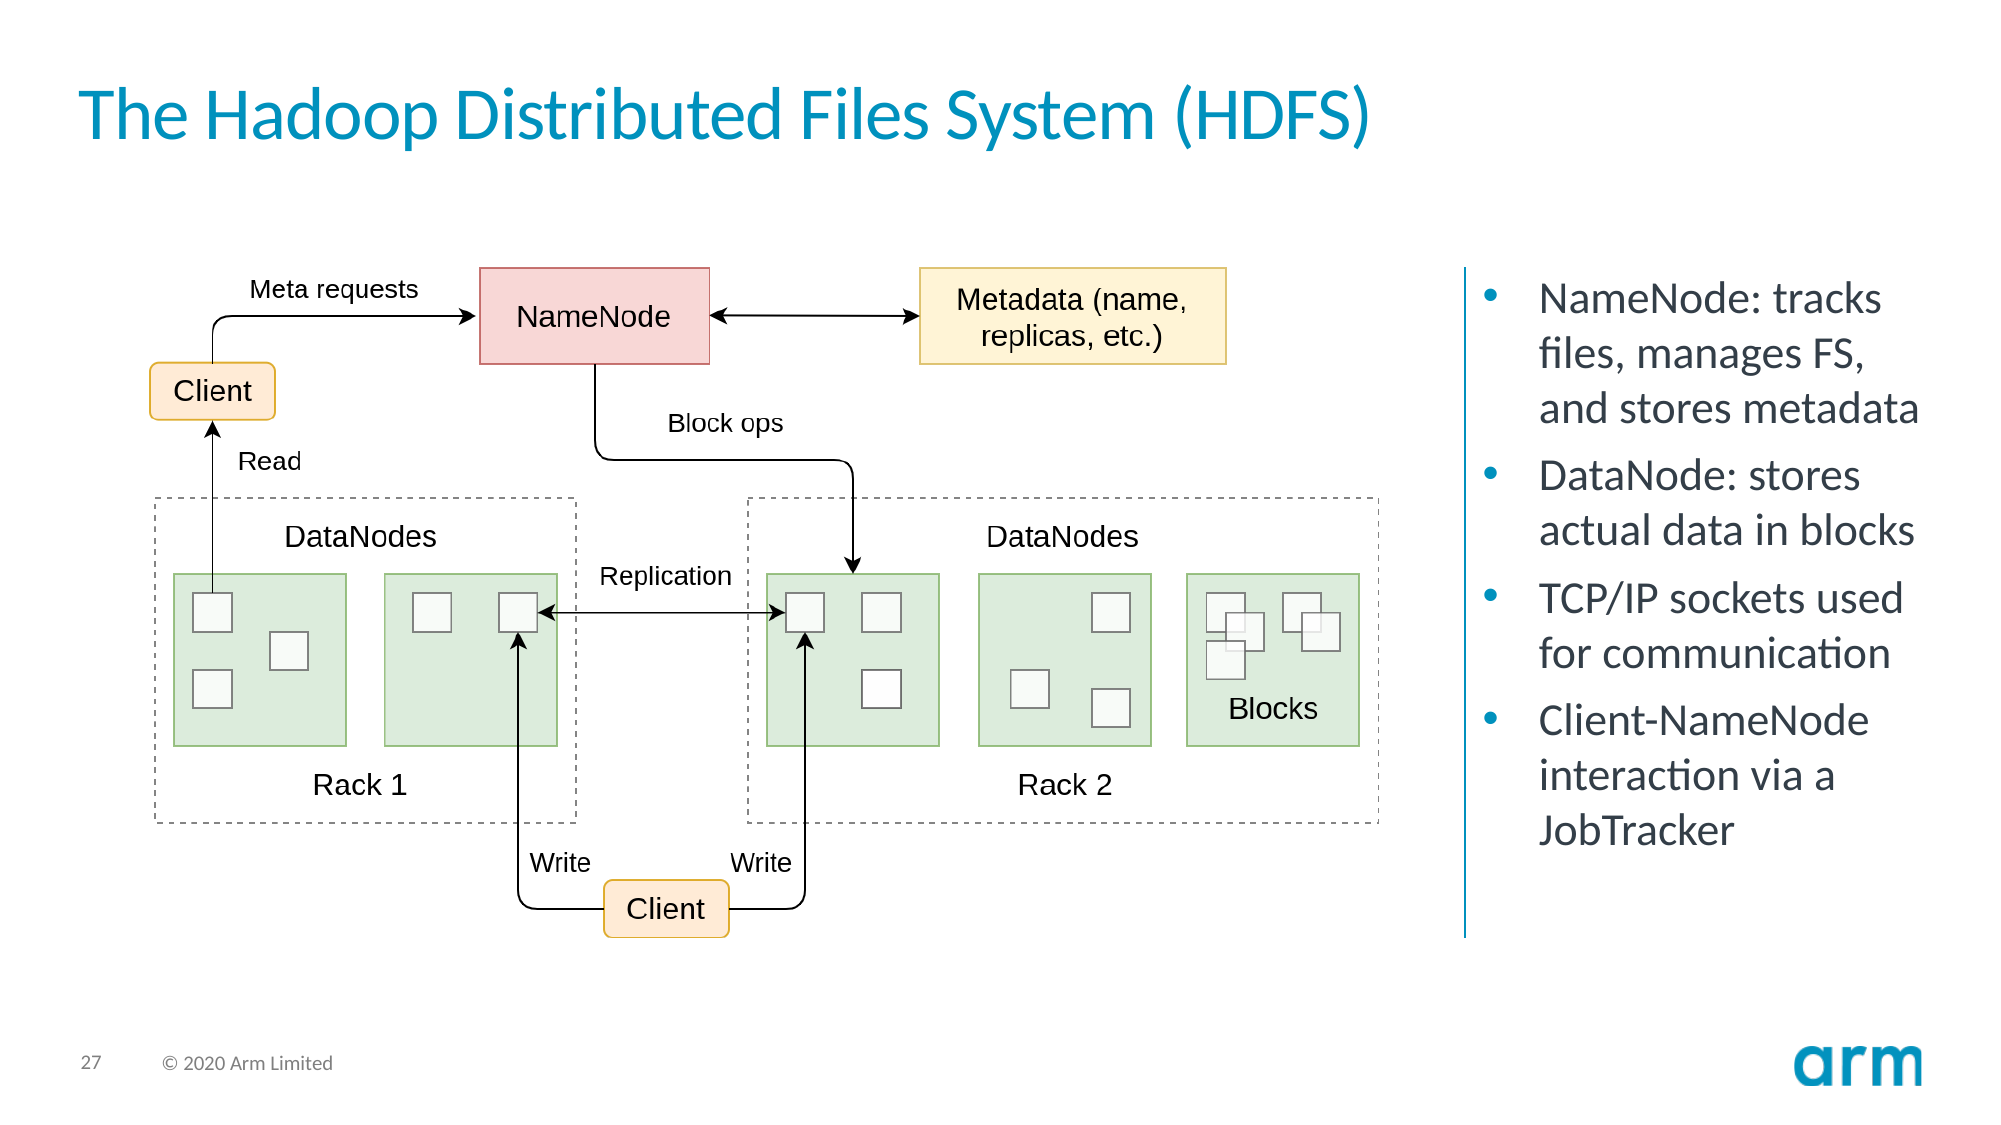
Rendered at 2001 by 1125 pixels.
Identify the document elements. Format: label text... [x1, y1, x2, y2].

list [148, 267, 1379, 938]
list NameNode: tracks files, manages FS, and stores metadata DataNode: stores actual data in blocks TCP/IP sockets used for communication Client-NameNode interaction via a JobTracker [1482, 267, 1922, 938]
title The Hadoop Distributed Files System (HDFS) [78, 78, 1922, 163]
